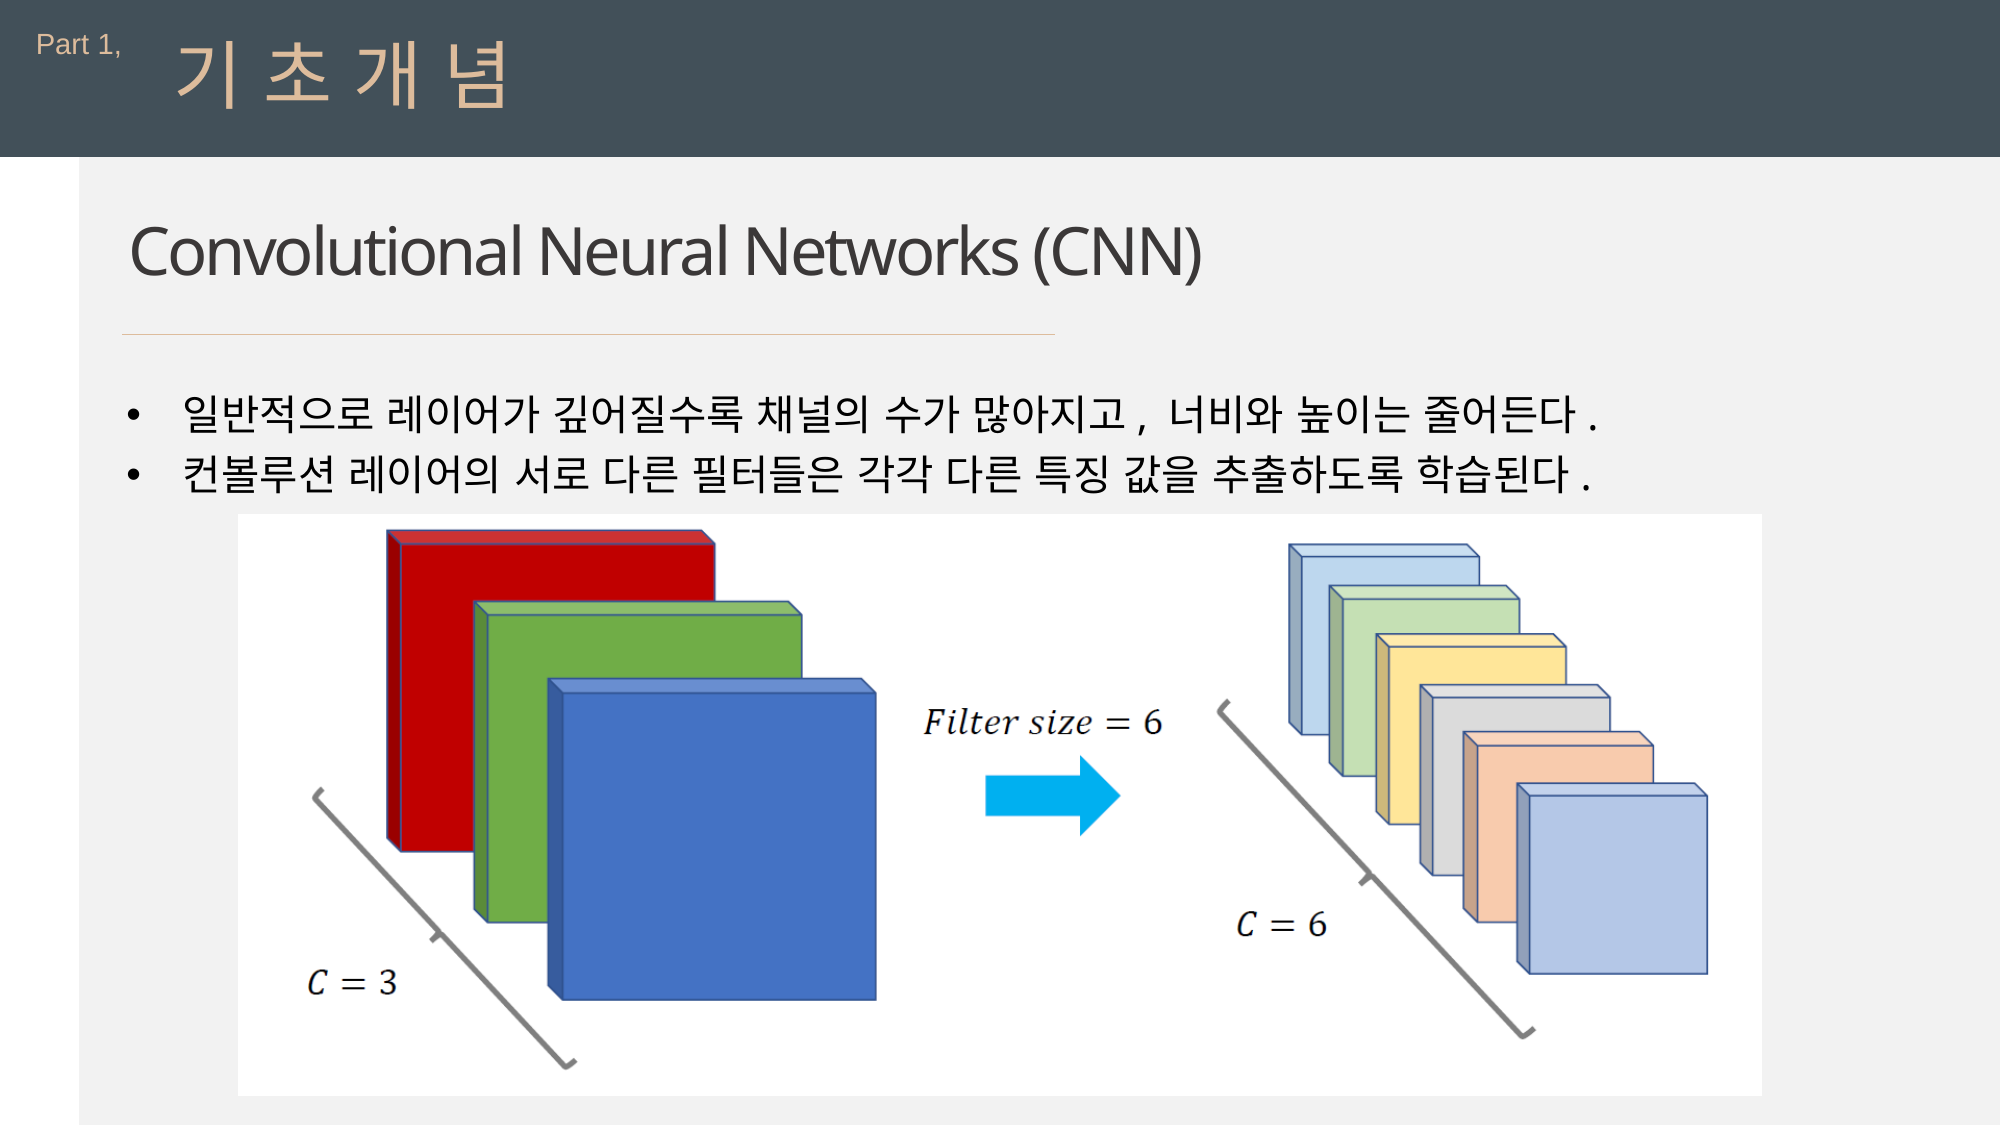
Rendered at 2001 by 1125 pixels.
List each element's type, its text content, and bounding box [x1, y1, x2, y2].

text_box 일반적으로 레이어가 깊어질수록 채널의 수가 많아지고, 너비와 높이는 줄어든다. 컨볼루션 레이어의 서로 다른 필터들은 각각 다른 특징 값을 추출하도록 학습된다. [111, 371, 1945, 507]
text_box Part 1, [21, 18, 138, 68]
text_box Convolutional Neural Networks (CNN) [113, 201, 1219, 297]
picture [238, 514, 1762, 1096]
text_box [0, 0, 2000, 158]
text_box 기 초 개 념 [158, 20, 834, 126]
text_box [78, 158, 2000, 1125]
